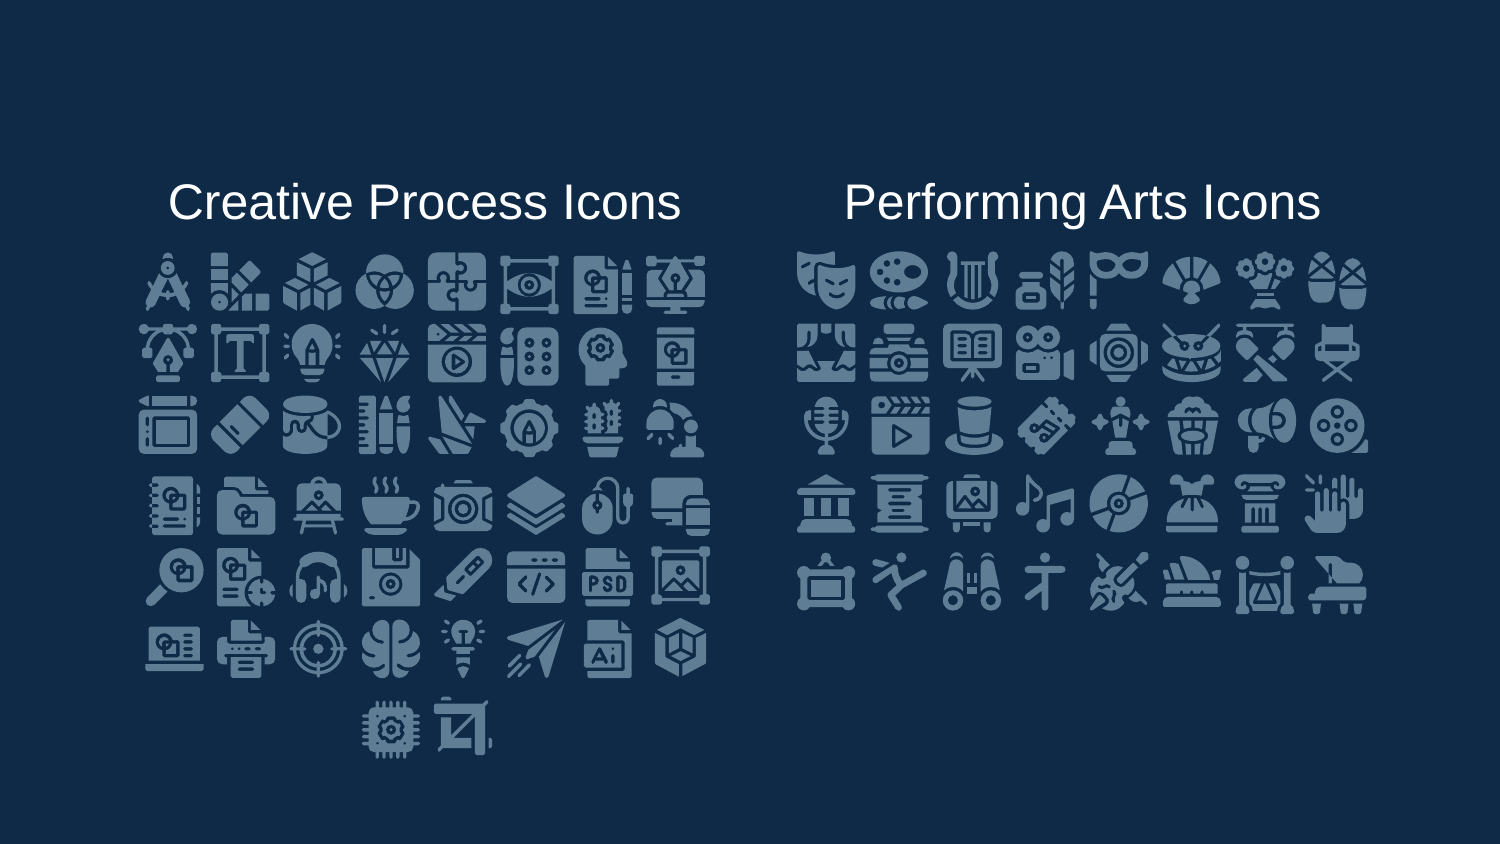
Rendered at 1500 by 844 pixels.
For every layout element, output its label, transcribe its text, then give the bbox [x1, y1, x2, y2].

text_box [216, 476, 276, 535]
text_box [210, 252, 270, 312]
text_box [946, 251, 999, 310]
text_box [500, 398, 559, 458]
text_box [292, 476, 345, 535]
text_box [1162, 555, 1222, 608]
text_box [427, 395, 487, 455]
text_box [581, 547, 634, 607]
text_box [573, 255, 633, 315]
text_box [1023, 552, 1066, 611]
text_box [1015, 251, 1075, 310]
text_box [1017, 396, 1077, 455]
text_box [210, 395, 270, 455]
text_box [1089, 251, 1149, 310]
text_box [145, 626, 204, 672]
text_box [1015, 474, 1075, 533]
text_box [361, 700, 421, 760]
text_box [499, 327, 559, 386]
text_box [1235, 251, 1295, 310]
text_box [796, 323, 856, 383]
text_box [582, 398, 624, 458]
title Creative Process Icons [139, 154, 711, 234]
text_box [1015, 325, 1075, 381]
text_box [282, 252, 342, 311]
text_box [1167, 396, 1219, 455]
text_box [145, 547, 204, 607]
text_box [870, 474, 930, 533]
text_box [361, 476, 421, 536]
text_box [944, 396, 1004, 456]
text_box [148, 476, 201, 536]
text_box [361, 547, 421, 607]
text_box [581, 476, 634, 535]
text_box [433, 696, 493, 756]
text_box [358, 395, 411, 455]
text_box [1237, 398, 1297, 454]
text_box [1091, 396, 1150, 456]
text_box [651, 477, 711, 537]
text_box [1161, 256, 1221, 305]
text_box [506, 619, 566, 679]
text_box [506, 476, 566, 536]
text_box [216, 547, 276, 607]
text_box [1088, 551, 1149, 611]
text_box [506, 551, 566, 604]
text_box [359, 323, 410, 383]
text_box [1087, 474, 1151, 533]
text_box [1307, 555, 1367, 615]
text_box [433, 479, 493, 532]
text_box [282, 395, 342, 455]
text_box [138, 323, 198, 383]
title Performing Arts Icons [797, 154, 1369, 234]
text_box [645, 255, 705, 315]
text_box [656, 327, 695, 386]
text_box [796, 251, 856, 310]
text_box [359, 619, 423, 679]
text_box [1166, 474, 1219, 533]
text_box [210, 323, 270, 383]
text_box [1234, 323, 1296, 383]
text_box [427, 323, 487, 383]
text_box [1303, 473, 1364, 534]
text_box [654, 617, 707, 677]
text_box [804, 396, 849, 455]
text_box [499, 255, 559, 315]
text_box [282, 323, 342, 383]
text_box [871, 396, 930, 455]
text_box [289, 619, 348, 678]
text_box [946, 474, 998, 533]
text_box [1307, 251, 1367, 310]
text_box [427, 252, 487, 311]
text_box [869, 250, 929, 310]
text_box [1089, 323, 1149, 383]
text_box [796, 552, 856, 611]
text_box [138, 395, 198, 455]
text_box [289, 551, 348, 604]
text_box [578, 327, 628, 386]
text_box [440, 619, 486, 679]
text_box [871, 552, 928, 611]
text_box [869, 323, 929, 383]
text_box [796, 473, 856, 533]
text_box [145, 252, 191, 312]
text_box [355, 254, 415, 310]
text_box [1234, 474, 1286, 533]
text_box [216, 619, 276, 679]
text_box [942, 323, 1003, 383]
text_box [646, 398, 705, 458]
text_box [1161, 323, 1221, 383]
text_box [1309, 398, 1369, 454]
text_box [1235, 555, 1295, 615]
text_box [651, 546, 711, 605]
text_box [1314, 323, 1360, 382]
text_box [433, 547, 493, 602]
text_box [942, 551, 1002, 611]
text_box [583, 619, 632, 679]
